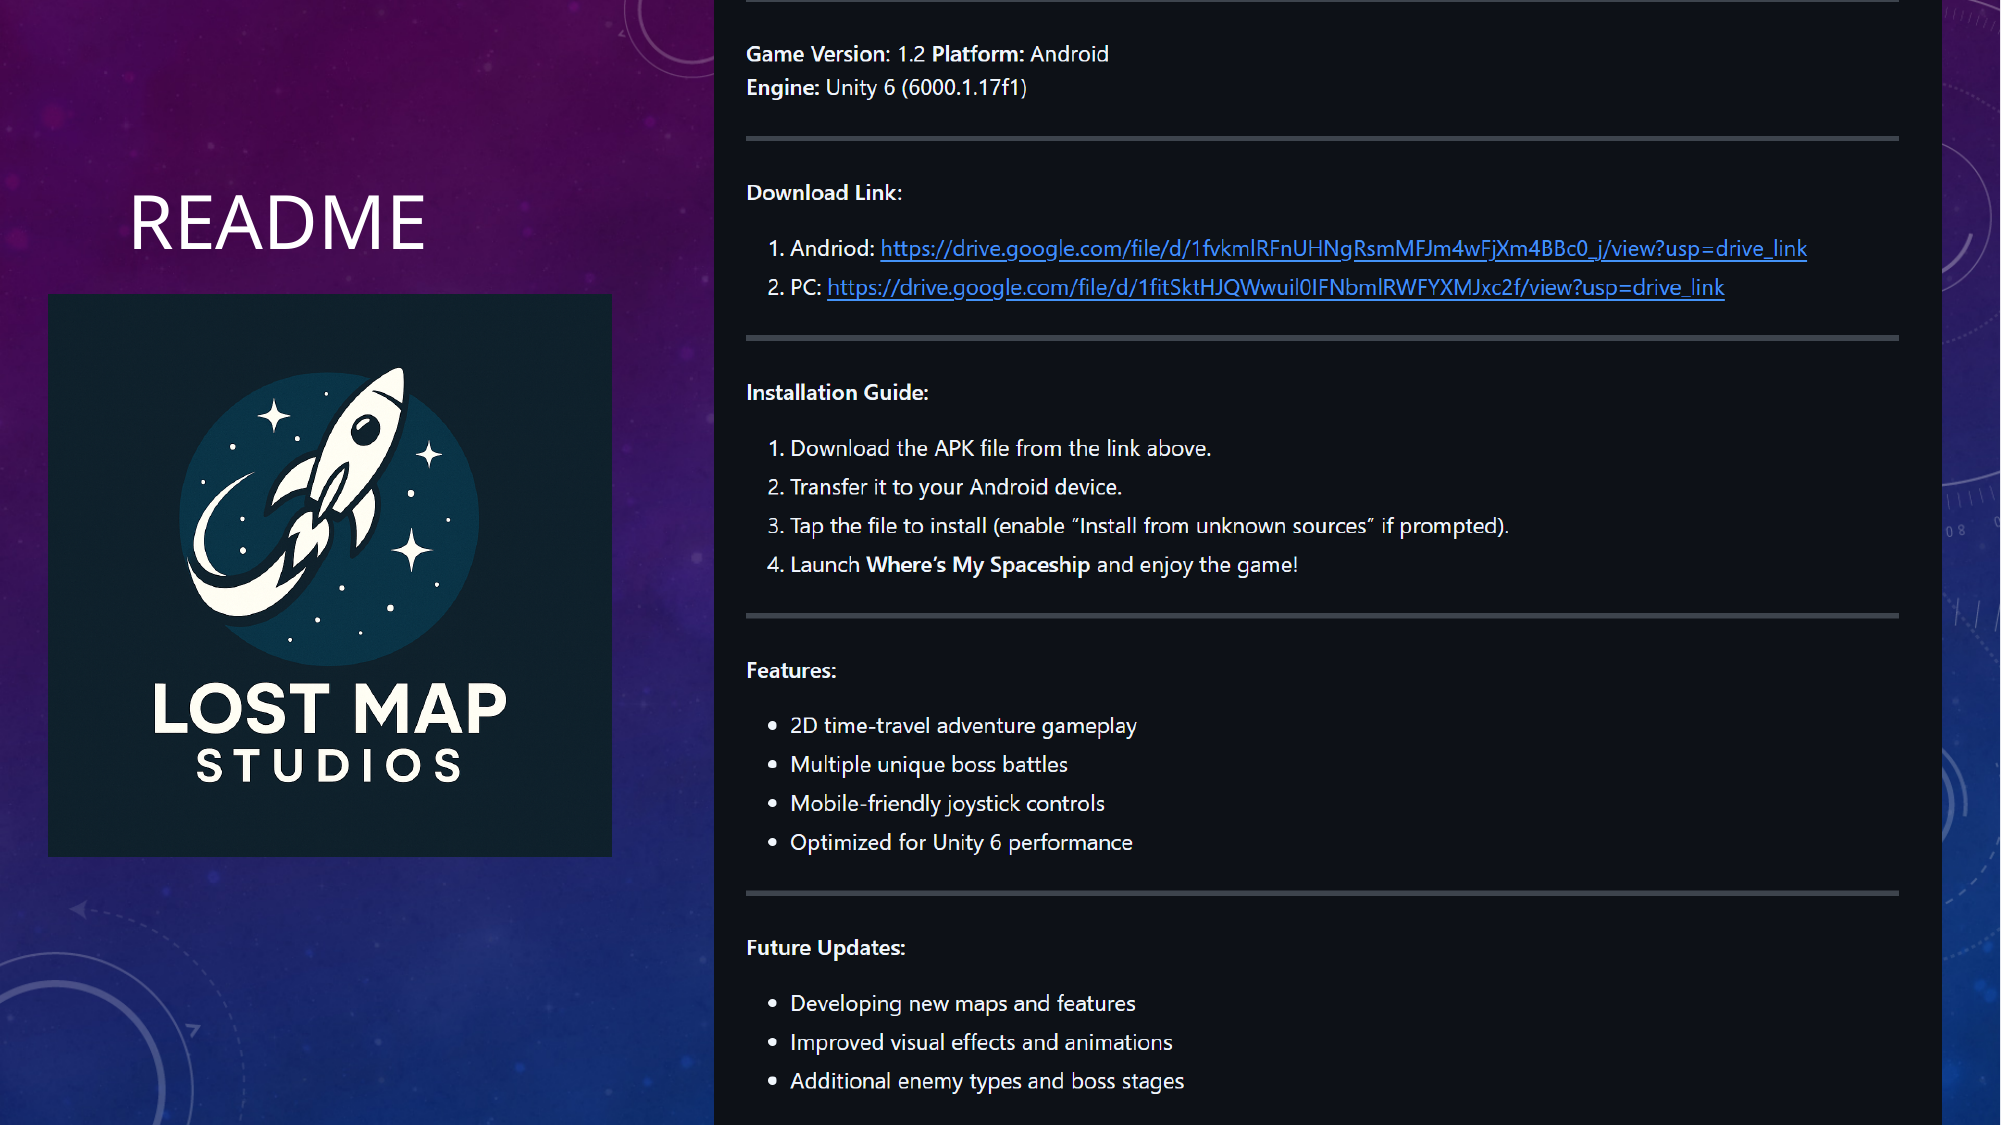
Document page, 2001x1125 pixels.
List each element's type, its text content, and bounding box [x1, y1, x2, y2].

title Readme [112, 99, 708, 339]
picture [0, 0, 2001, 1125]
